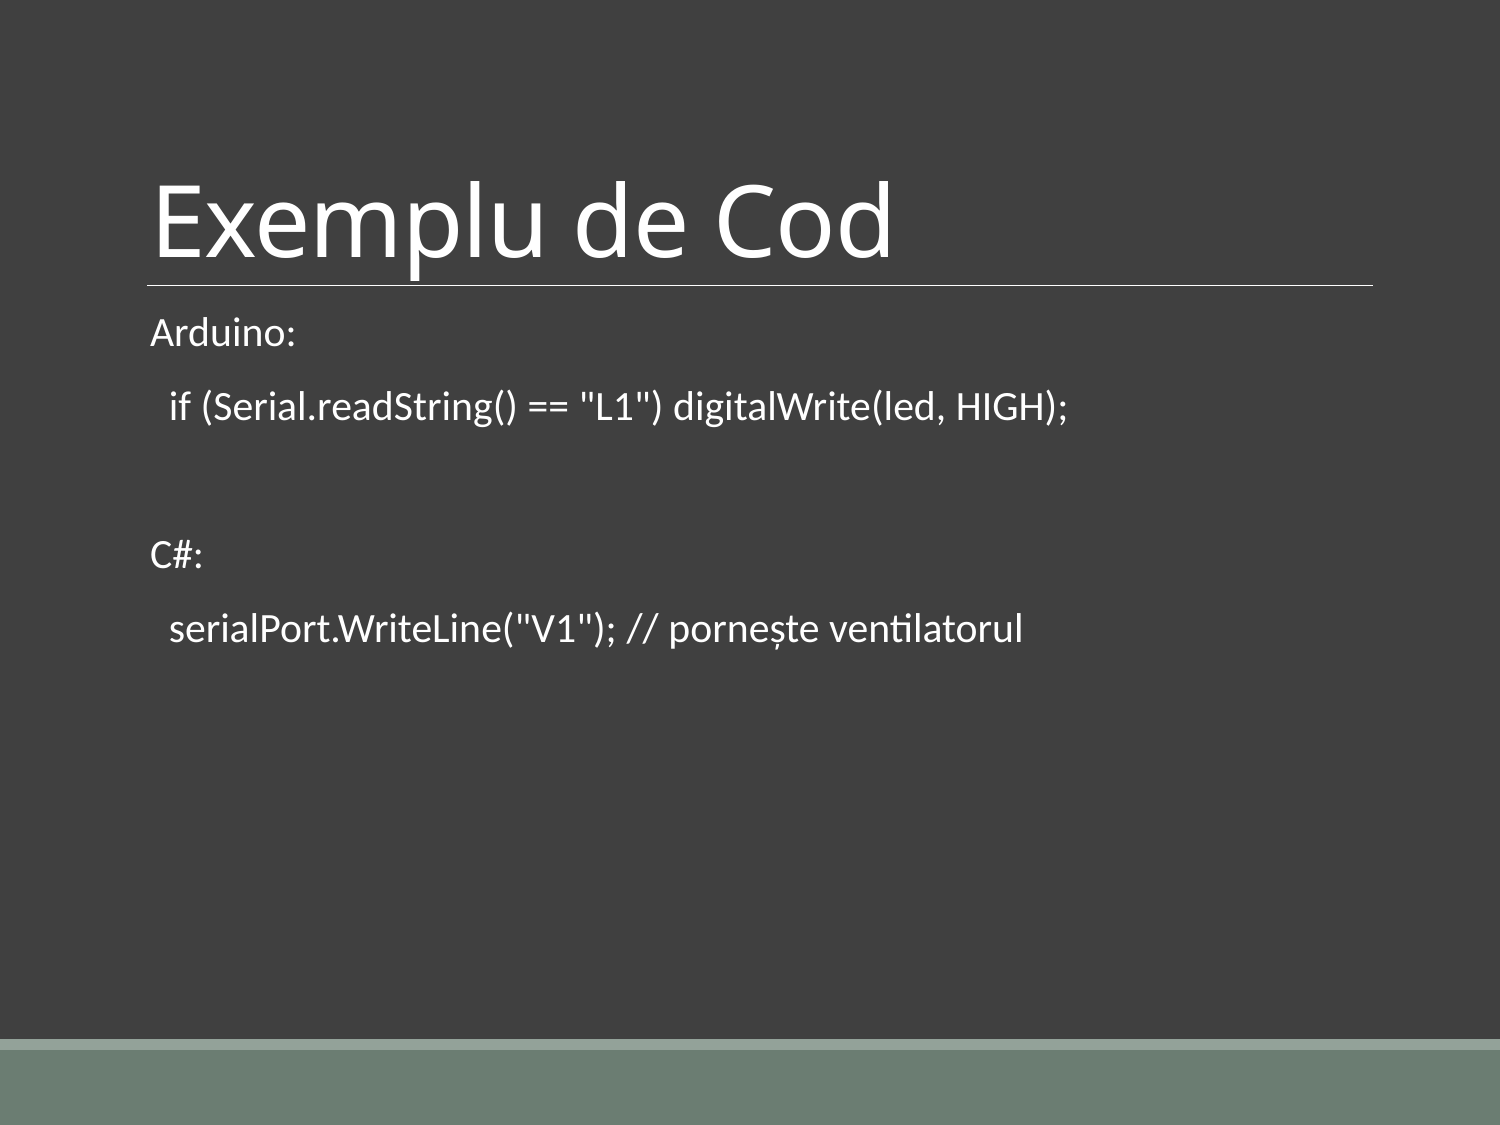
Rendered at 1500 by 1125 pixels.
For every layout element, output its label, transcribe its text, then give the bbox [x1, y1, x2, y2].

list Arduino: if (Serial.readString() == "L1") digitalWrite(led, HIGH); C#: serialPort.WriteLine("V1"); // pornește ventilatorul [135, 302, 1373, 963]
title Exemplu de Cod [135, 47, 1373, 285]
